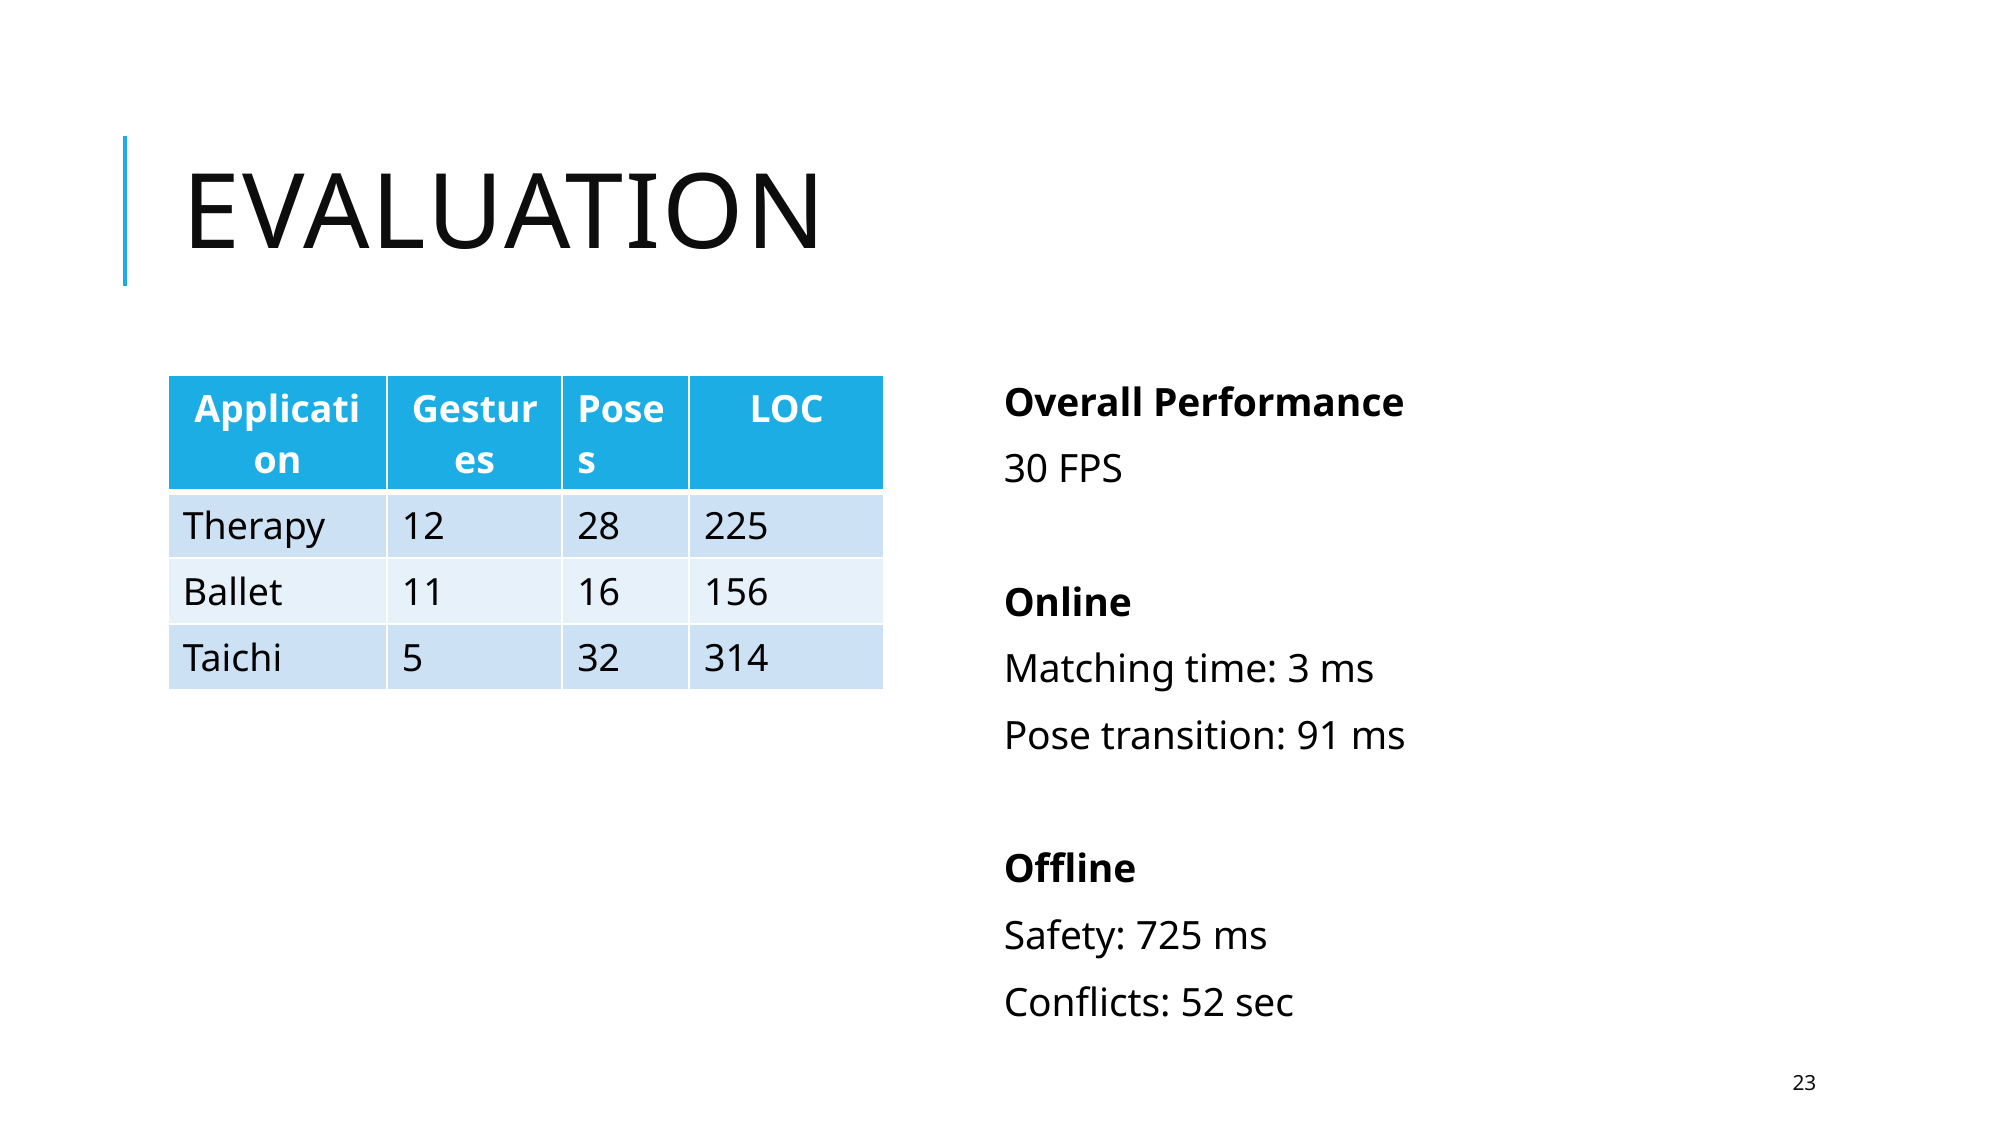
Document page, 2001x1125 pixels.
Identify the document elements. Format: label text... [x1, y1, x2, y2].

table_cell 225 [690, 495, 883, 557]
table_cell 32 [563, 625, 688, 689]
table_cell Taichi [169, 625, 386, 689]
table_cell 11 [388, 559, 561, 623]
table_cell 314 [690, 625, 883, 689]
table_cell 156 [690, 559, 883, 623]
table_cell 28 [563, 495, 688, 557]
table_header Gestures [388, 376, 561, 489]
table_cell Ballet [169, 559, 386, 623]
title Evaluation [168, 96, 1763, 342]
table_header LOC [690, 376, 883, 489]
slide_number 23 [1777, 1061, 1938, 1107]
table_cell 12 [388, 495, 561, 557]
list Overall Performance 30 FPS Online Matching time: 3 ms Pose transition: 91 ms Offline Safety: 725 ms Conflicts: 52 sec [982, 375, 1763, 1035]
table_cell Therapy [169, 495, 386, 557]
table_cell 16 [563, 559, 688, 623]
table_header Poses [563, 376, 688, 489]
table_cell 5 [388, 625, 561, 689]
table_header Application [169, 376, 386, 489]
